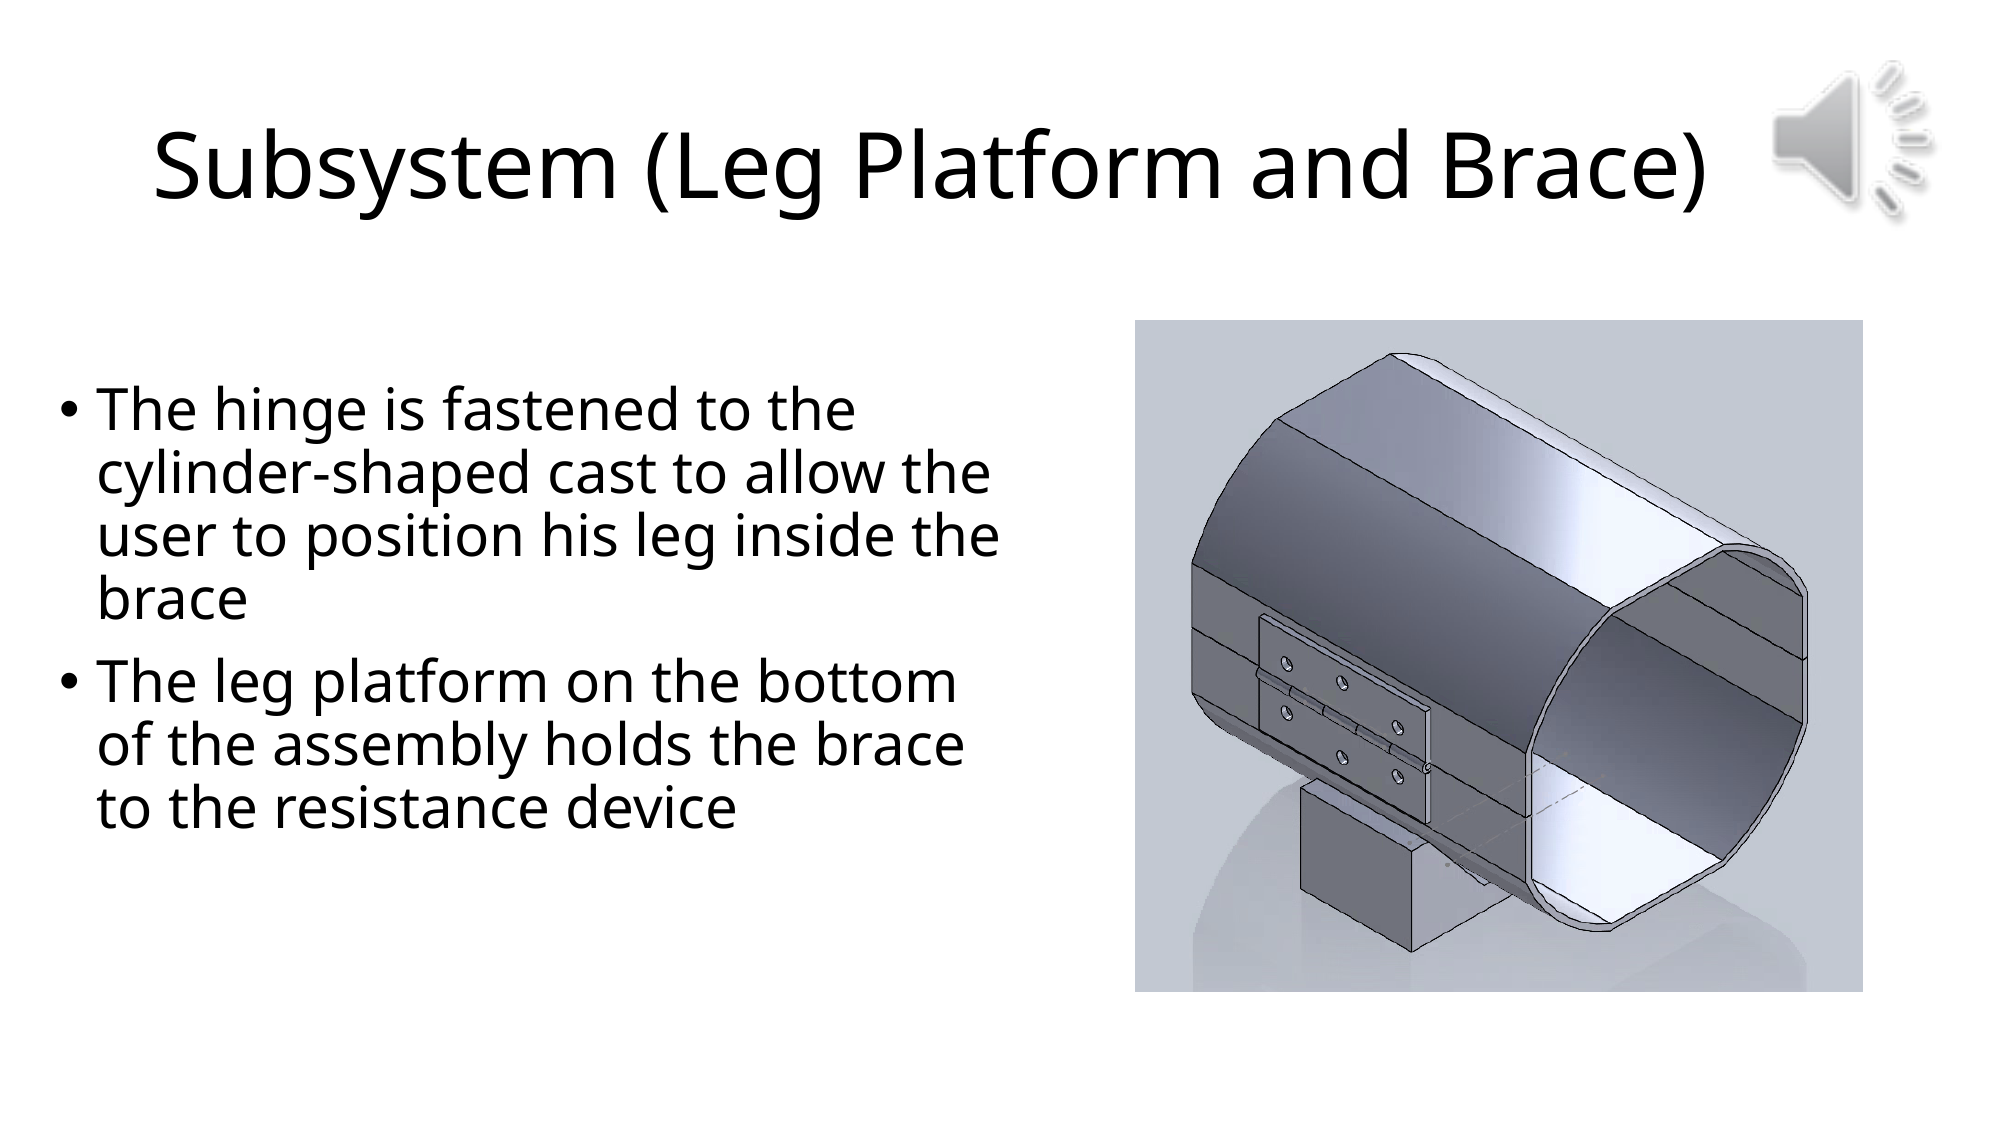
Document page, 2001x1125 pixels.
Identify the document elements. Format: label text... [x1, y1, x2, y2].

list The hinge is fastened to the cylinder-shaped cast to allow the user to position his leg inside the brace The leg platform on the bottom of the assembly holds the brace to the resistance device [44, 372, 1032, 852]
picture [1770, 59, 1943, 231]
title Subsystem (Leg Platform and Brace) [137, 59, 1863, 278]
picture [1135, 319, 1863, 992]
